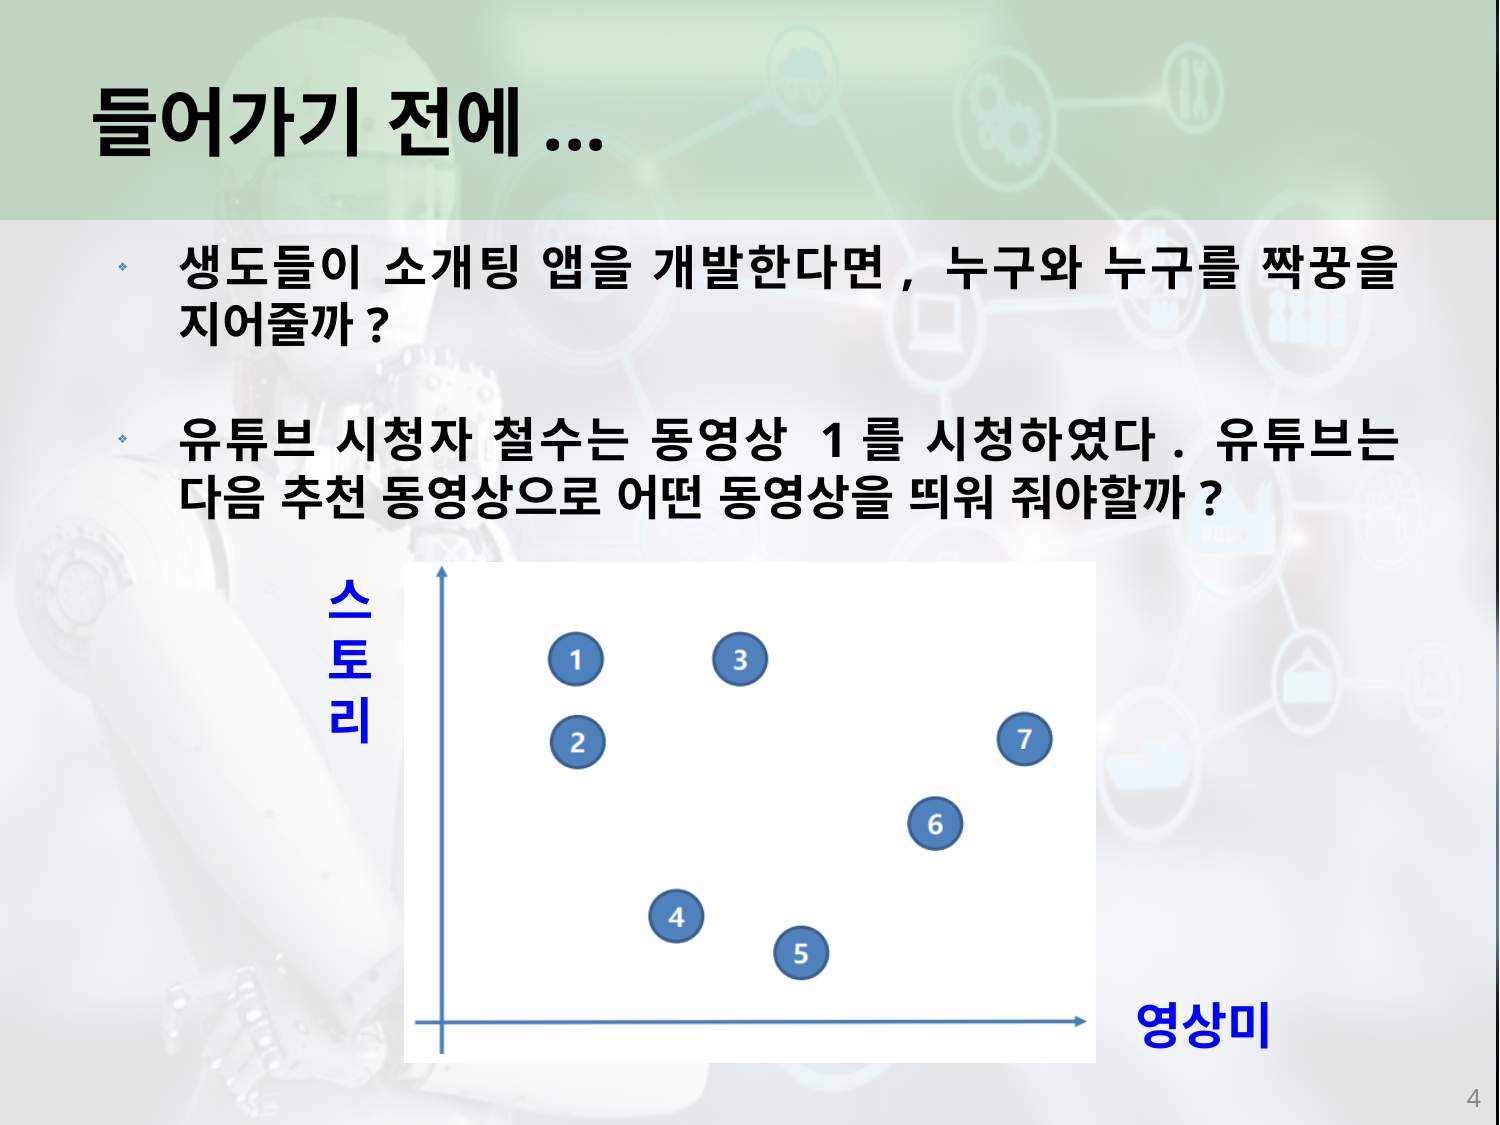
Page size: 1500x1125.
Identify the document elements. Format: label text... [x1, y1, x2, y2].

text_box 스 토 리 [312, 562, 402, 758]
text_box 들어가기 전에... [75, 45, 1424, 197]
slide_number 4 [1183, 1074, 1497, 1125]
picture [404, 562, 1096, 1063]
text_box 영상미 [1120, 987, 1349, 1062]
text_box 생도들이 소개팅 앱을 개발한다면, 누구와 누구를 짝꿍을 지어줄까? 유튜브 시청자 철수는 동영상 1를 시청하였다. 유튜브는 다음 추천 동영상으로 어떤 동영상을 띄워 줘야할까? [102, 229, 1416, 664]
text_box [0, 0, 1496, 220]
